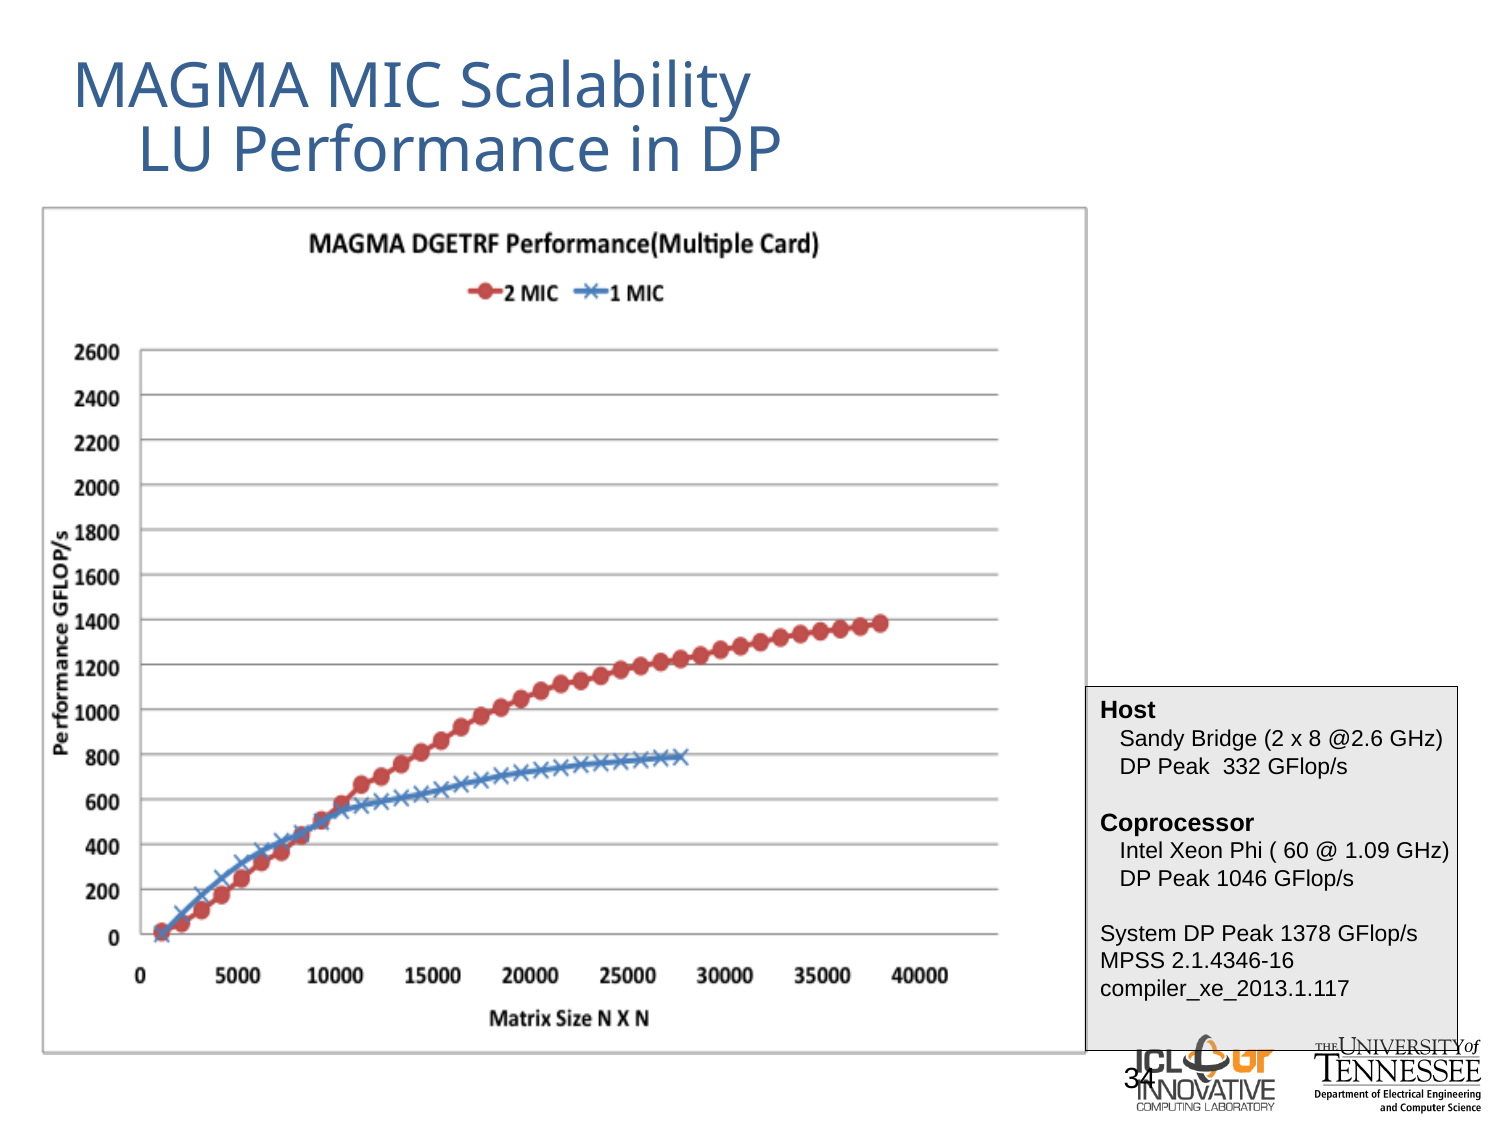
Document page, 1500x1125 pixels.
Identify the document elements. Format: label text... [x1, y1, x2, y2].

picture [41, 205, 1088, 1055]
title MAGMA MIC Scalability LU Performance in DP [57, 49, 1443, 195]
text_box Host Sandy Bridge (2 x 8 @2.6 GHz) DP Peak 332 GFlop/s Coprocessor Intel Xeon Phi ( 60 @ 1.09 GHz) DP Peak 1046 GFlop/s System DP Peak 1378 GFlop/s MPSS 2.1.4346-16 compiler_xe_2013.1.117 [1091, 686, 1458, 1051]
slide_number 34 [1108, 1052, 1459, 1113]
picture [1313, 1037, 1482, 1114]
